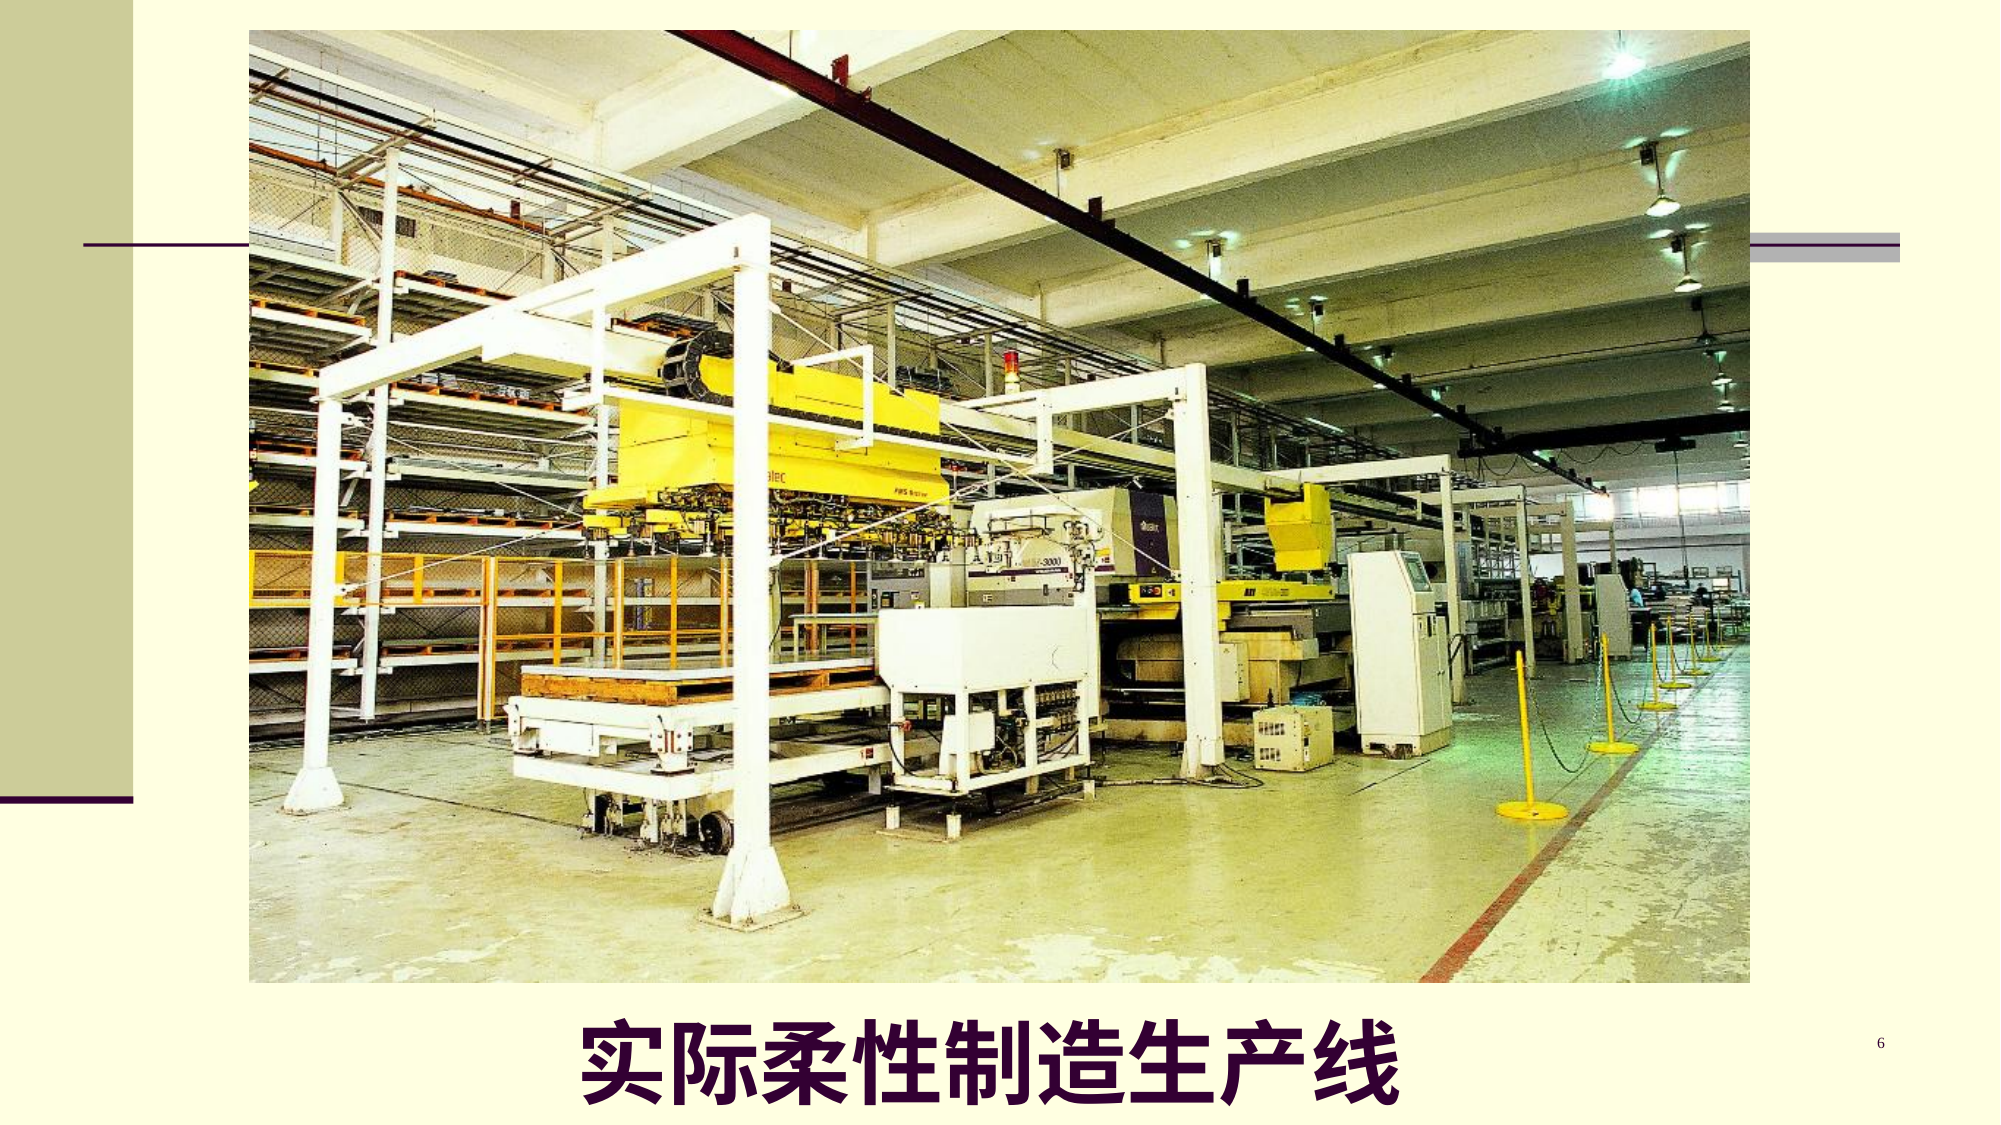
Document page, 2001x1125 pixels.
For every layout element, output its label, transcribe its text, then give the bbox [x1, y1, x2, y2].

title 实际柔性制造生产线 [324, 996, 1675, 1125]
picture [249, 29, 1750, 983]
slide_number 6 [1483, 1025, 1900, 1100]
